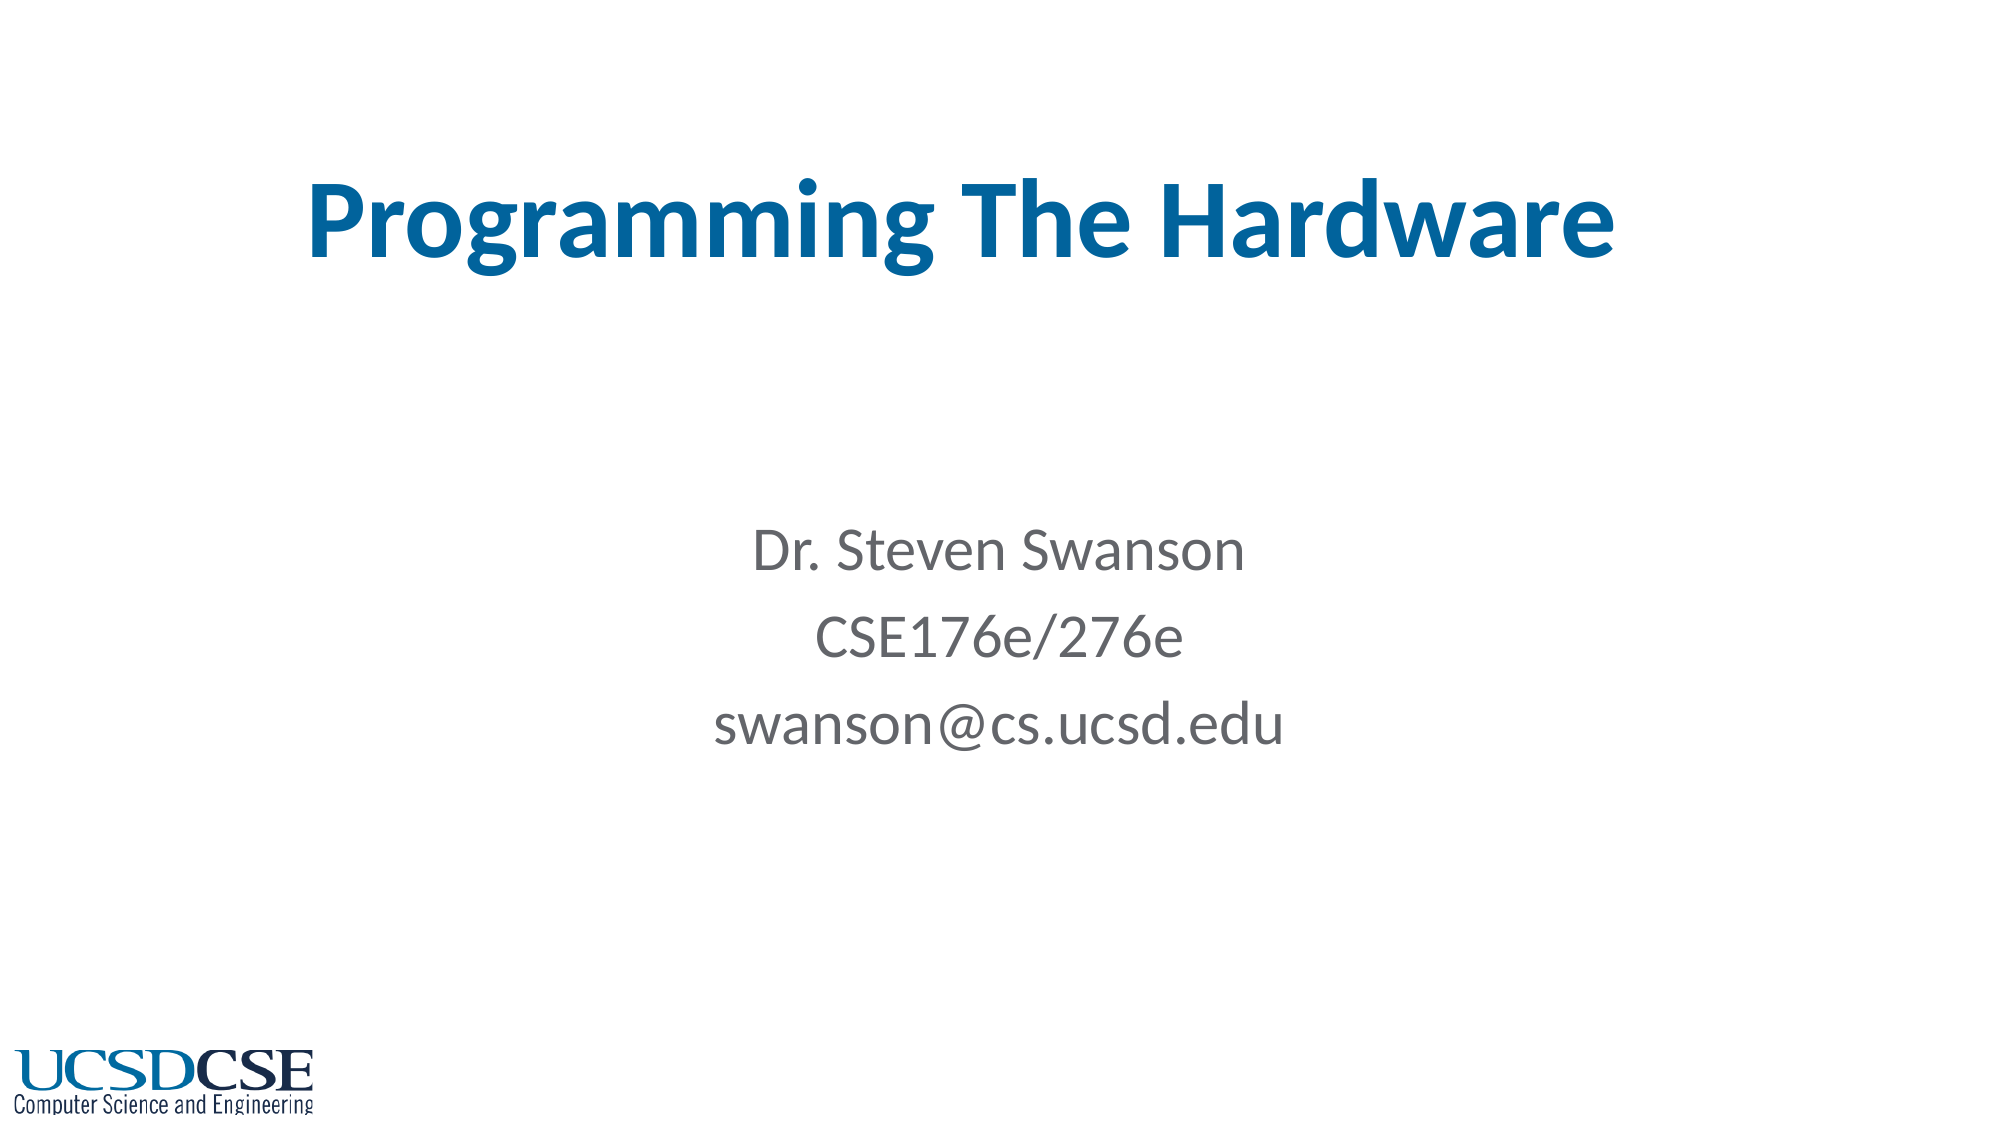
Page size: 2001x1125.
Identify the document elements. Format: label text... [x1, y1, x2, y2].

subtitle Dr. Steven Swanson CSE176e/276e swanson@cs.ucsd.edu [300, 500, 1700, 830]
title Programming The Hardware [87, 50, 1838, 375]
